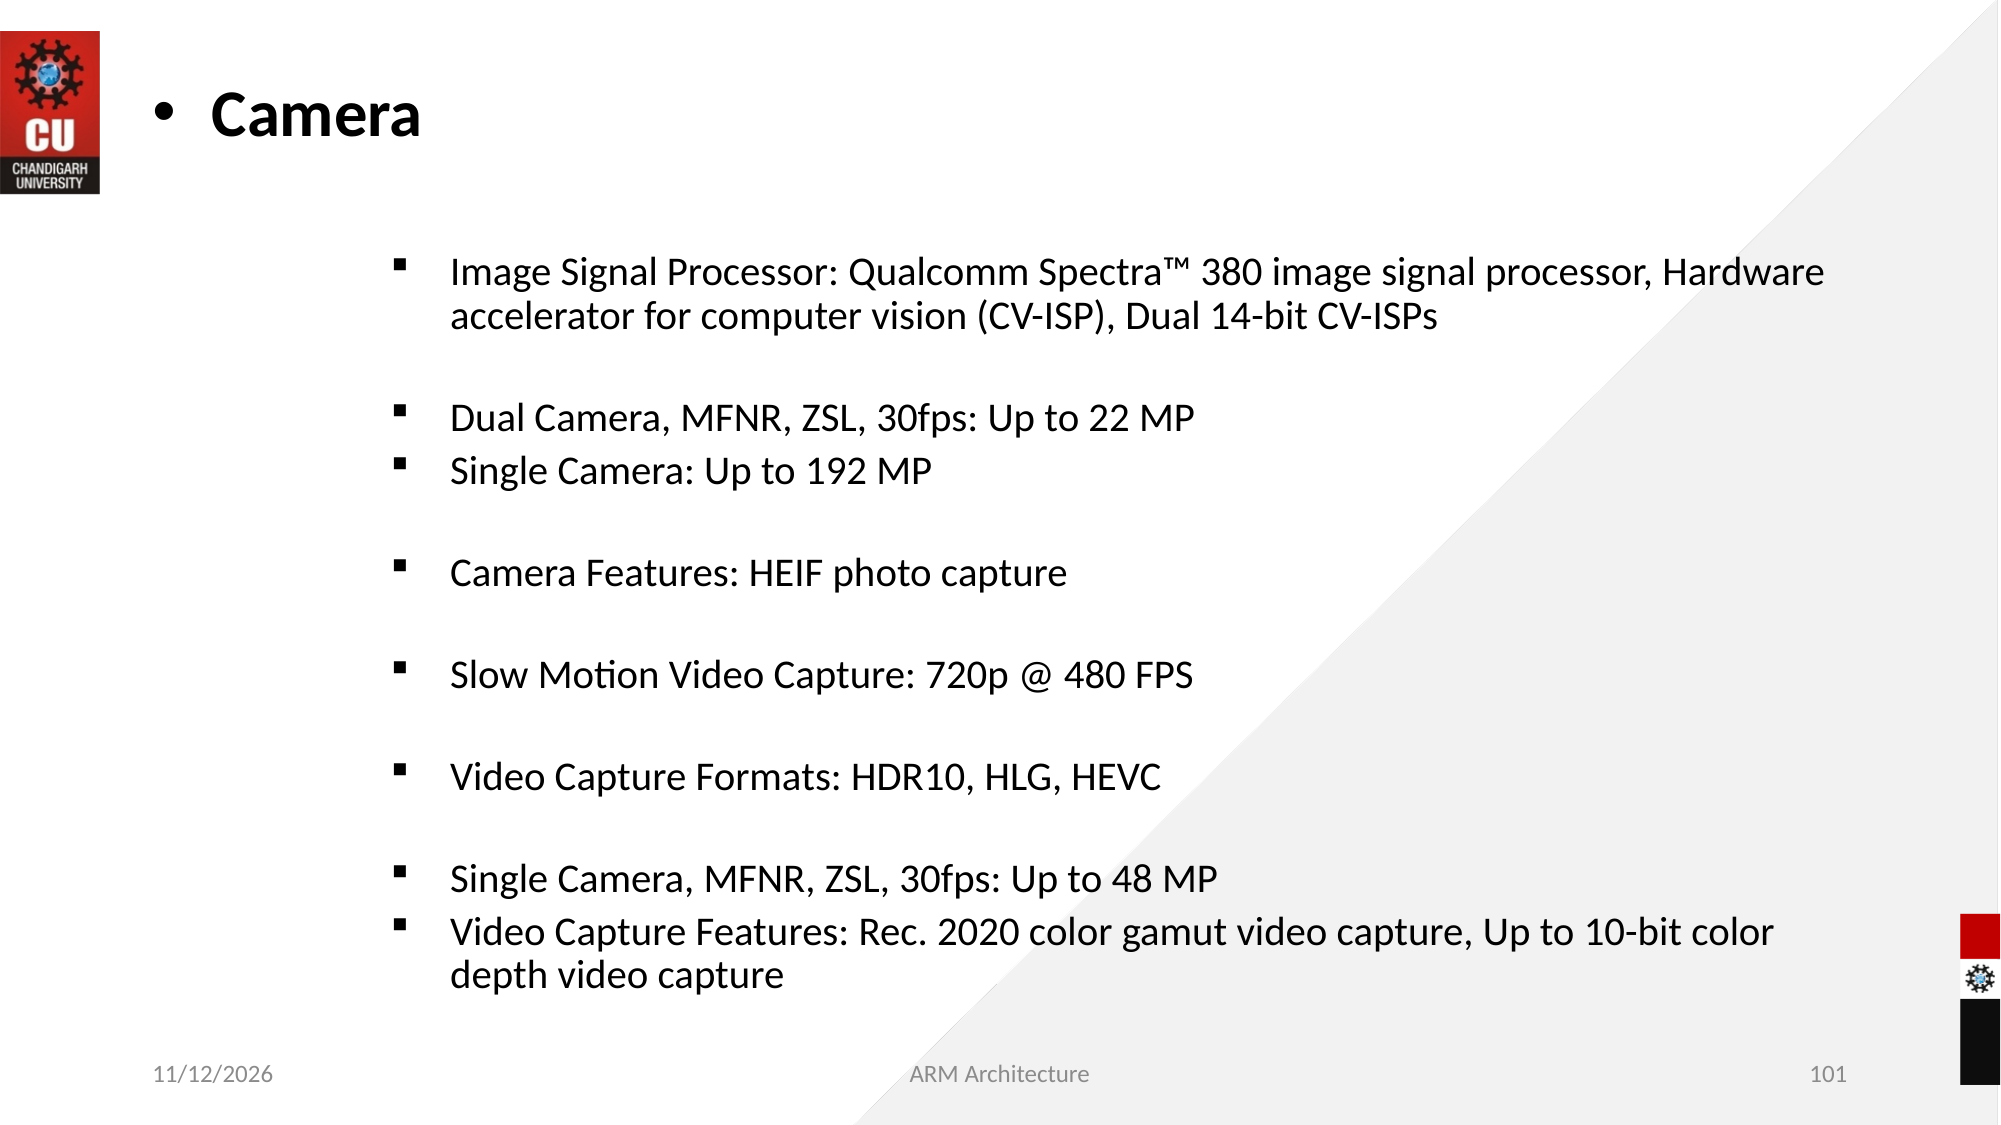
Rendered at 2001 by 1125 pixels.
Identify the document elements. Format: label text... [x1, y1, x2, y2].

text_box 05/18/2021 [137, 1042, 588, 1103]
picture [0, 0, 2001, 1125]
text_box <number> [1412, 1042, 1863, 1103]
text_box ARM Architecture [662, 1042, 1338, 1103]
text_box Camera Image Signal Processor: Qualcomm Spectra™ 380 image signal processor, Hardware accelerator for computer vision (CV-ISP), Dual 14-bit CV-ISPs Dual Camera, MFNR, ZSL, 30fps: Up to 22 MP Single Camera: Up to 192 MP Camera Features: HEIF photo capture Slow Motion Video Capture: 720p @ 480 FPS Video Capture Formats: HDR10, HLG, HEVC Single Camera, MFNR, ZSL, 30fps: Up to 48 MP Video Capture Features: Rec. 2020 color gamut video capture, Up to 10-bit color depth video capture [137, 71, 1863, 1014]
